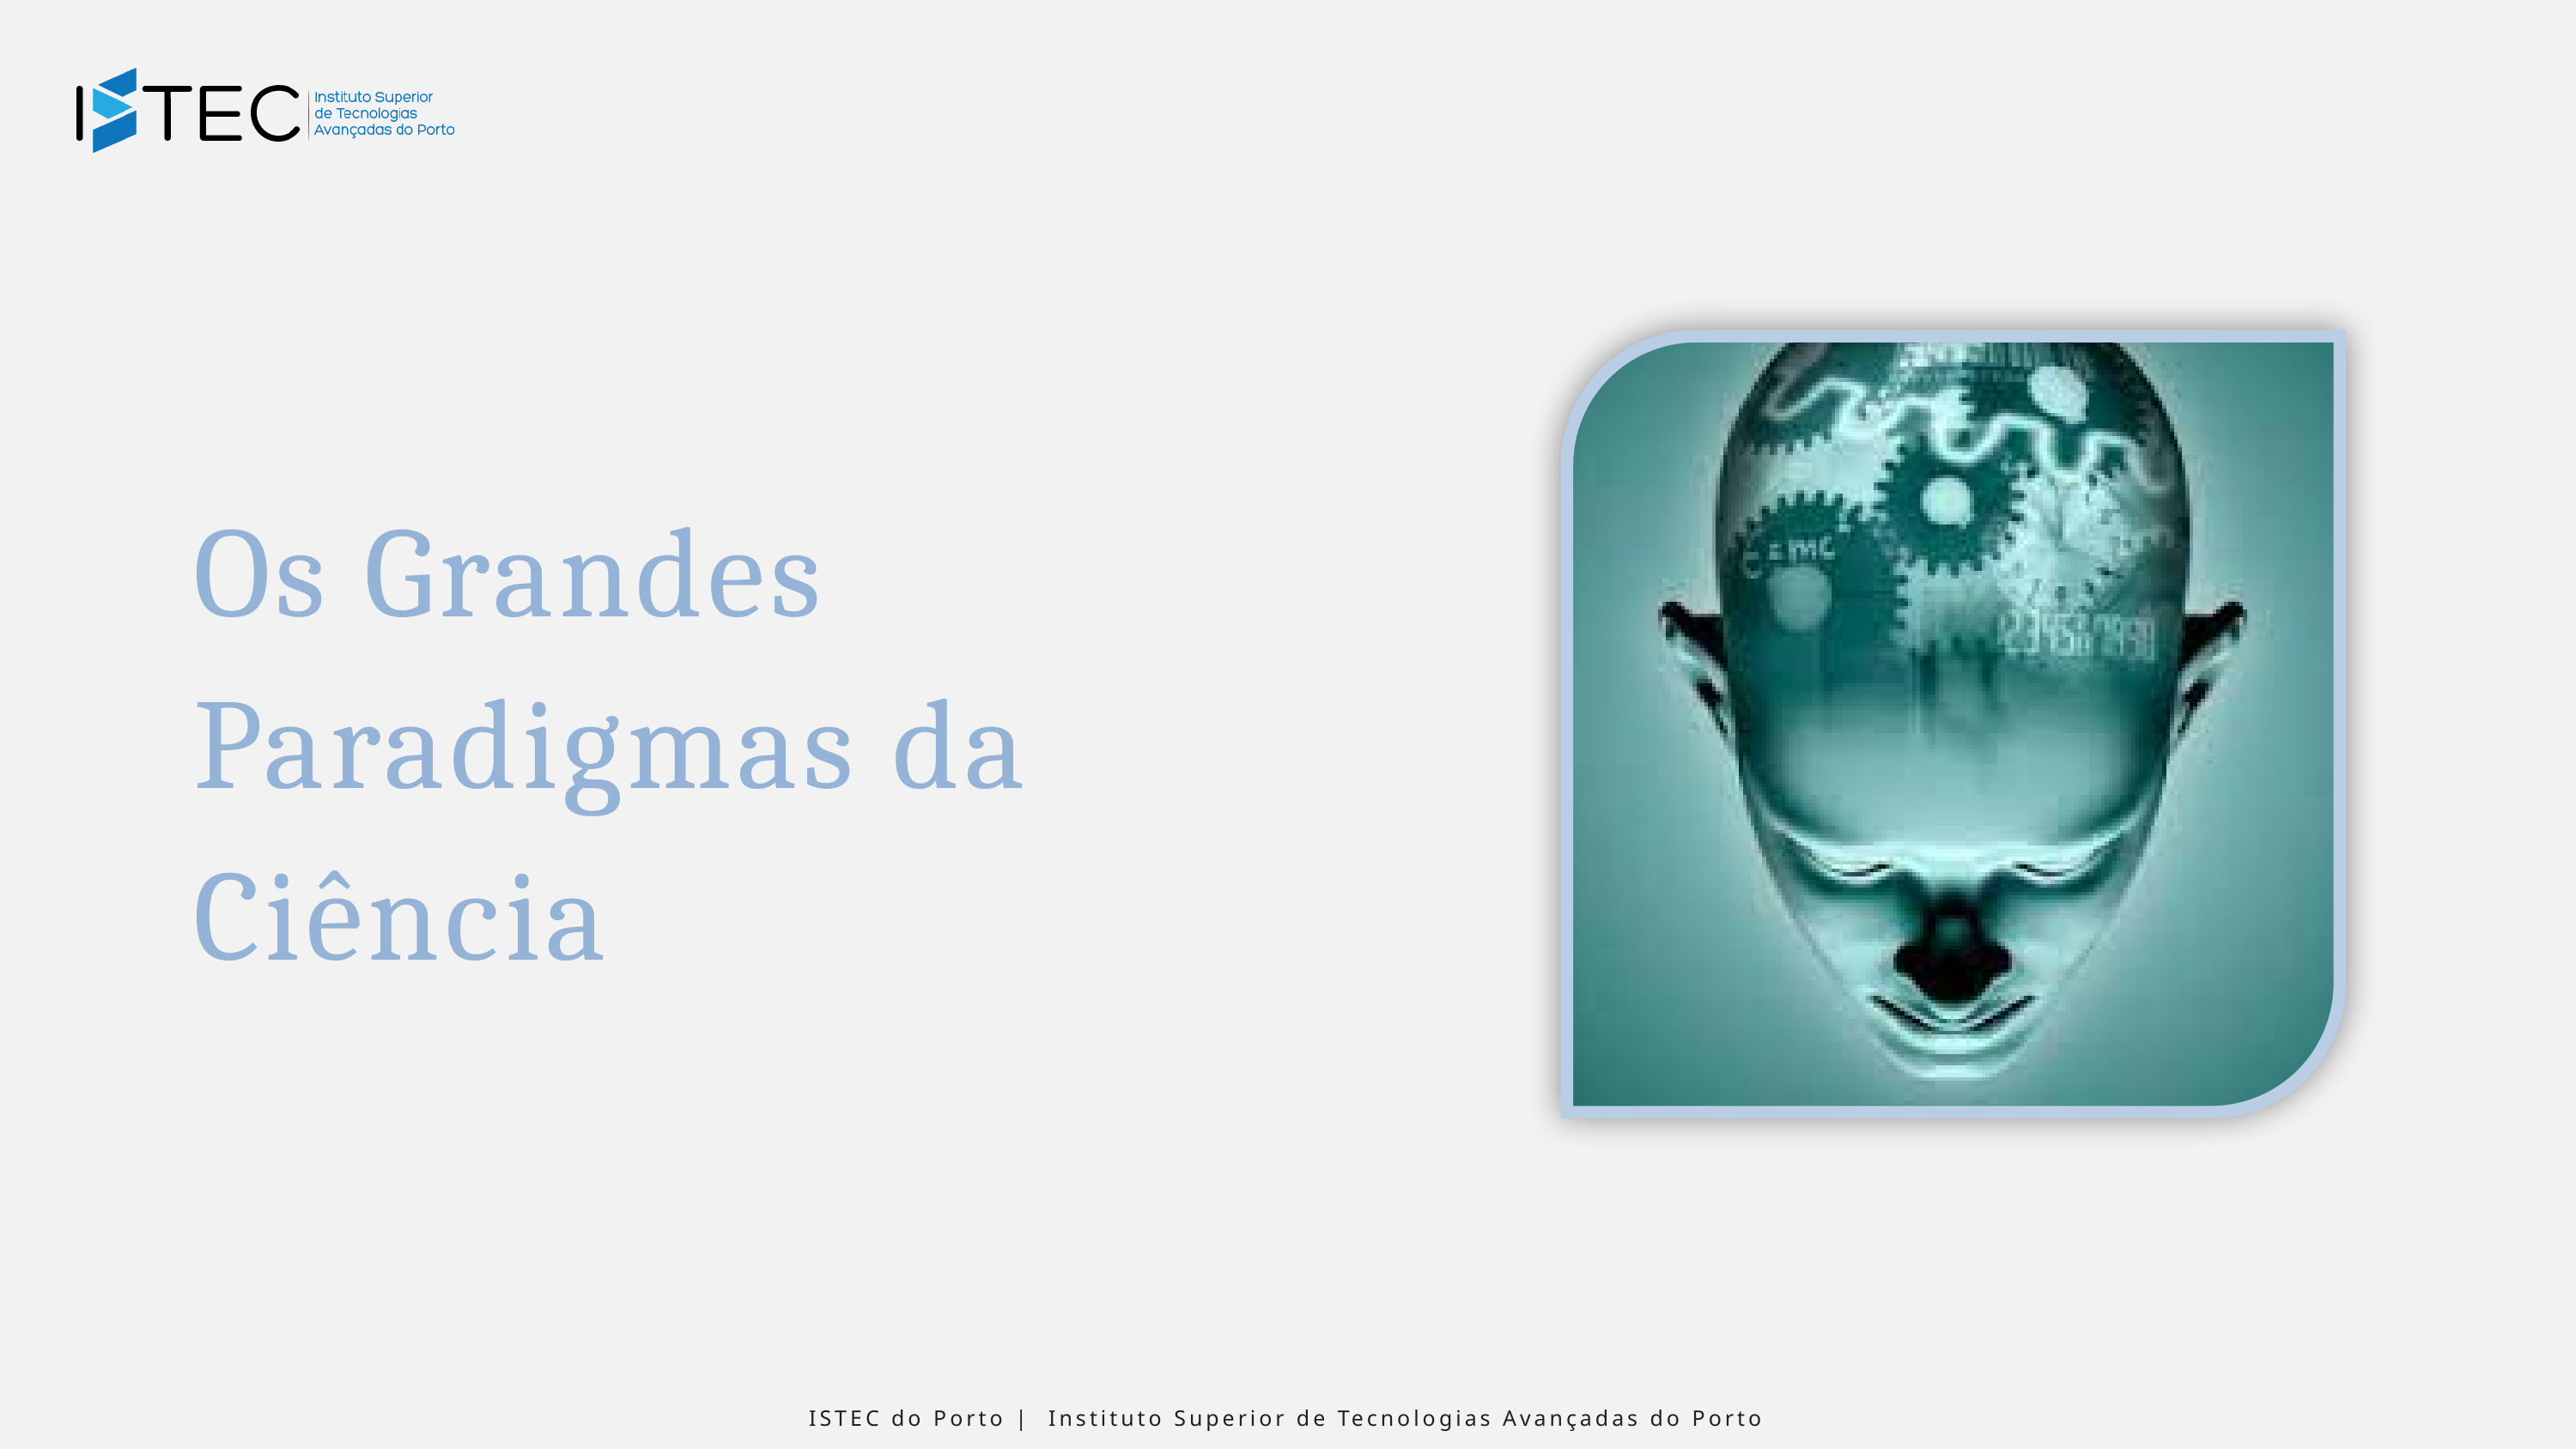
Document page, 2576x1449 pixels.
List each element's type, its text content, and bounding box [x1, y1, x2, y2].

picture [70, 68, 455, 166]
picture [1566, 336, 2341, 1113]
text_box Os Grandes Paradigmas da Ciência [193, 470, 1321, 986]
text_box ISTEC do Porto | Instituto Superior de Tecnologias Avançadas do Porto [0, 1363, 2574, 1431]
